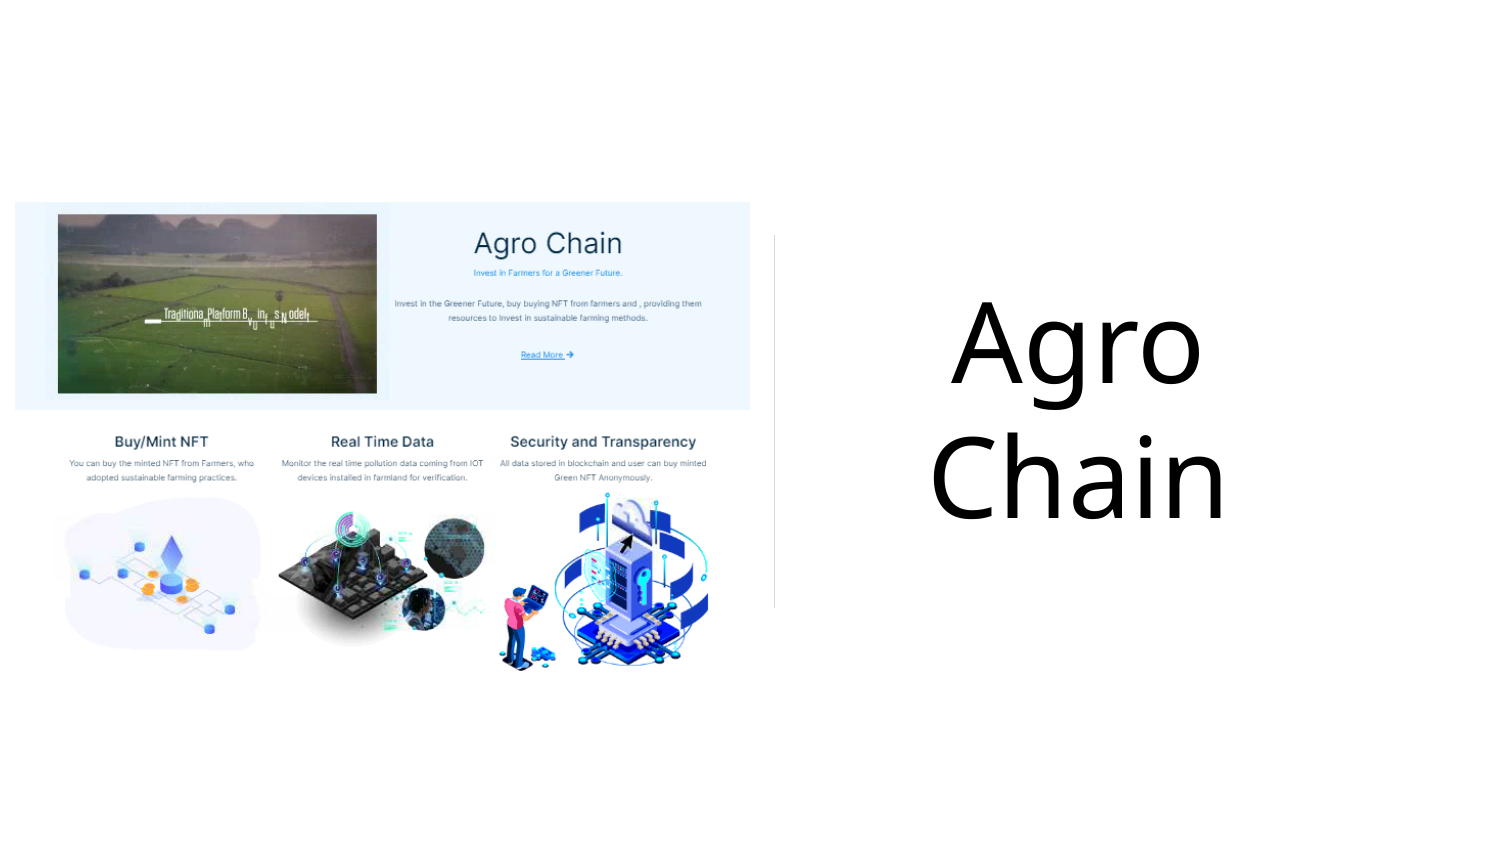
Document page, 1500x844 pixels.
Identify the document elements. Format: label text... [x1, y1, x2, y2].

text_box Agro Chain [901, 263, 1257, 549]
picture [15, 200, 750, 676]
